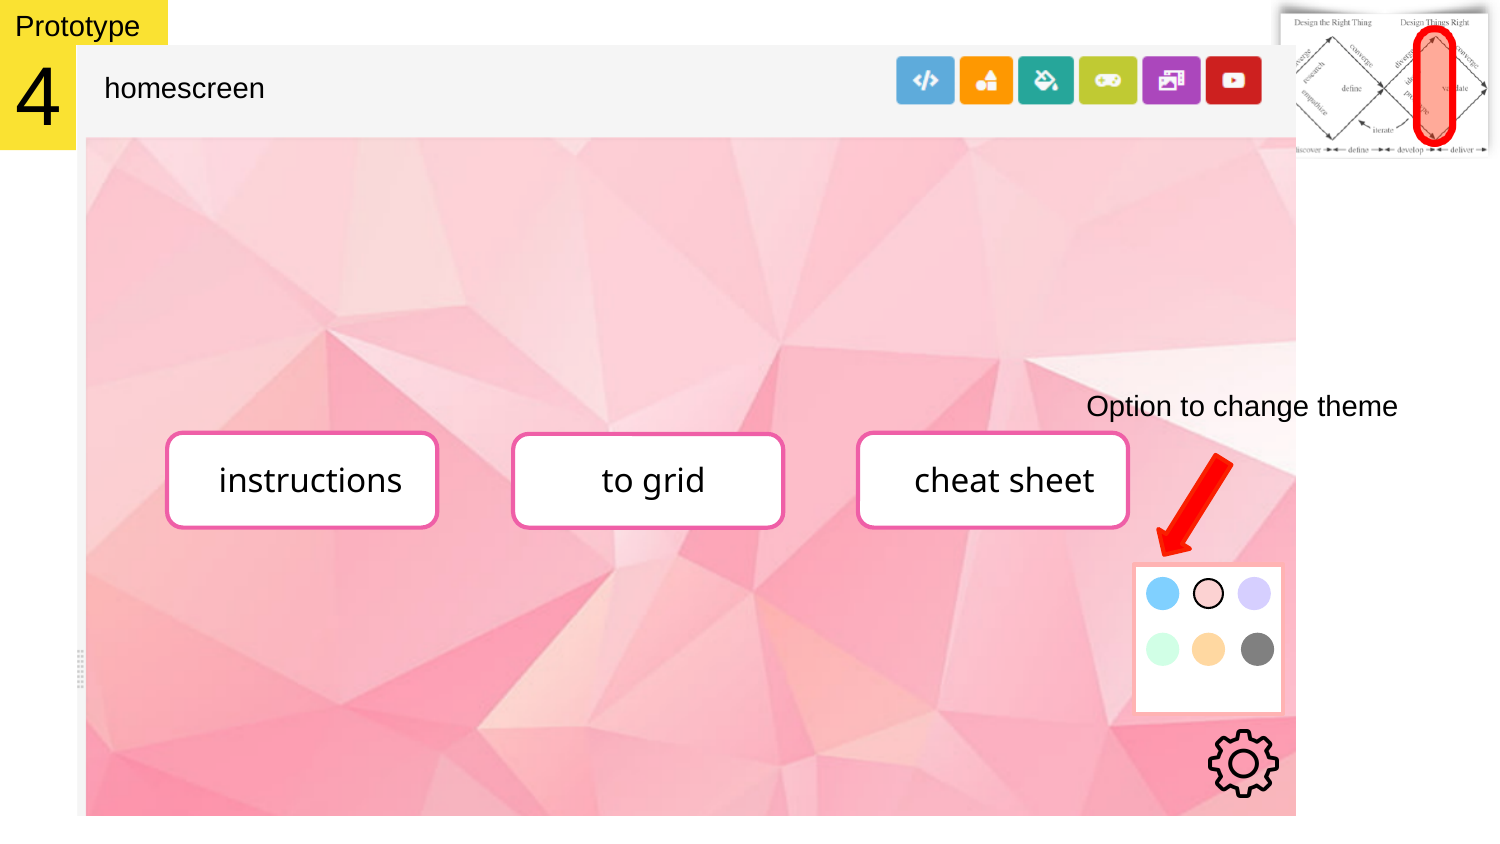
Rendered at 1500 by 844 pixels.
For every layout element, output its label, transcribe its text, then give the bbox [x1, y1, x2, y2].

text_box Option to change theme [1299, 380, 1500, 431]
picture [76, 0, 1500, 816]
text_box Prototype 4 [0, 0, 168, 151]
